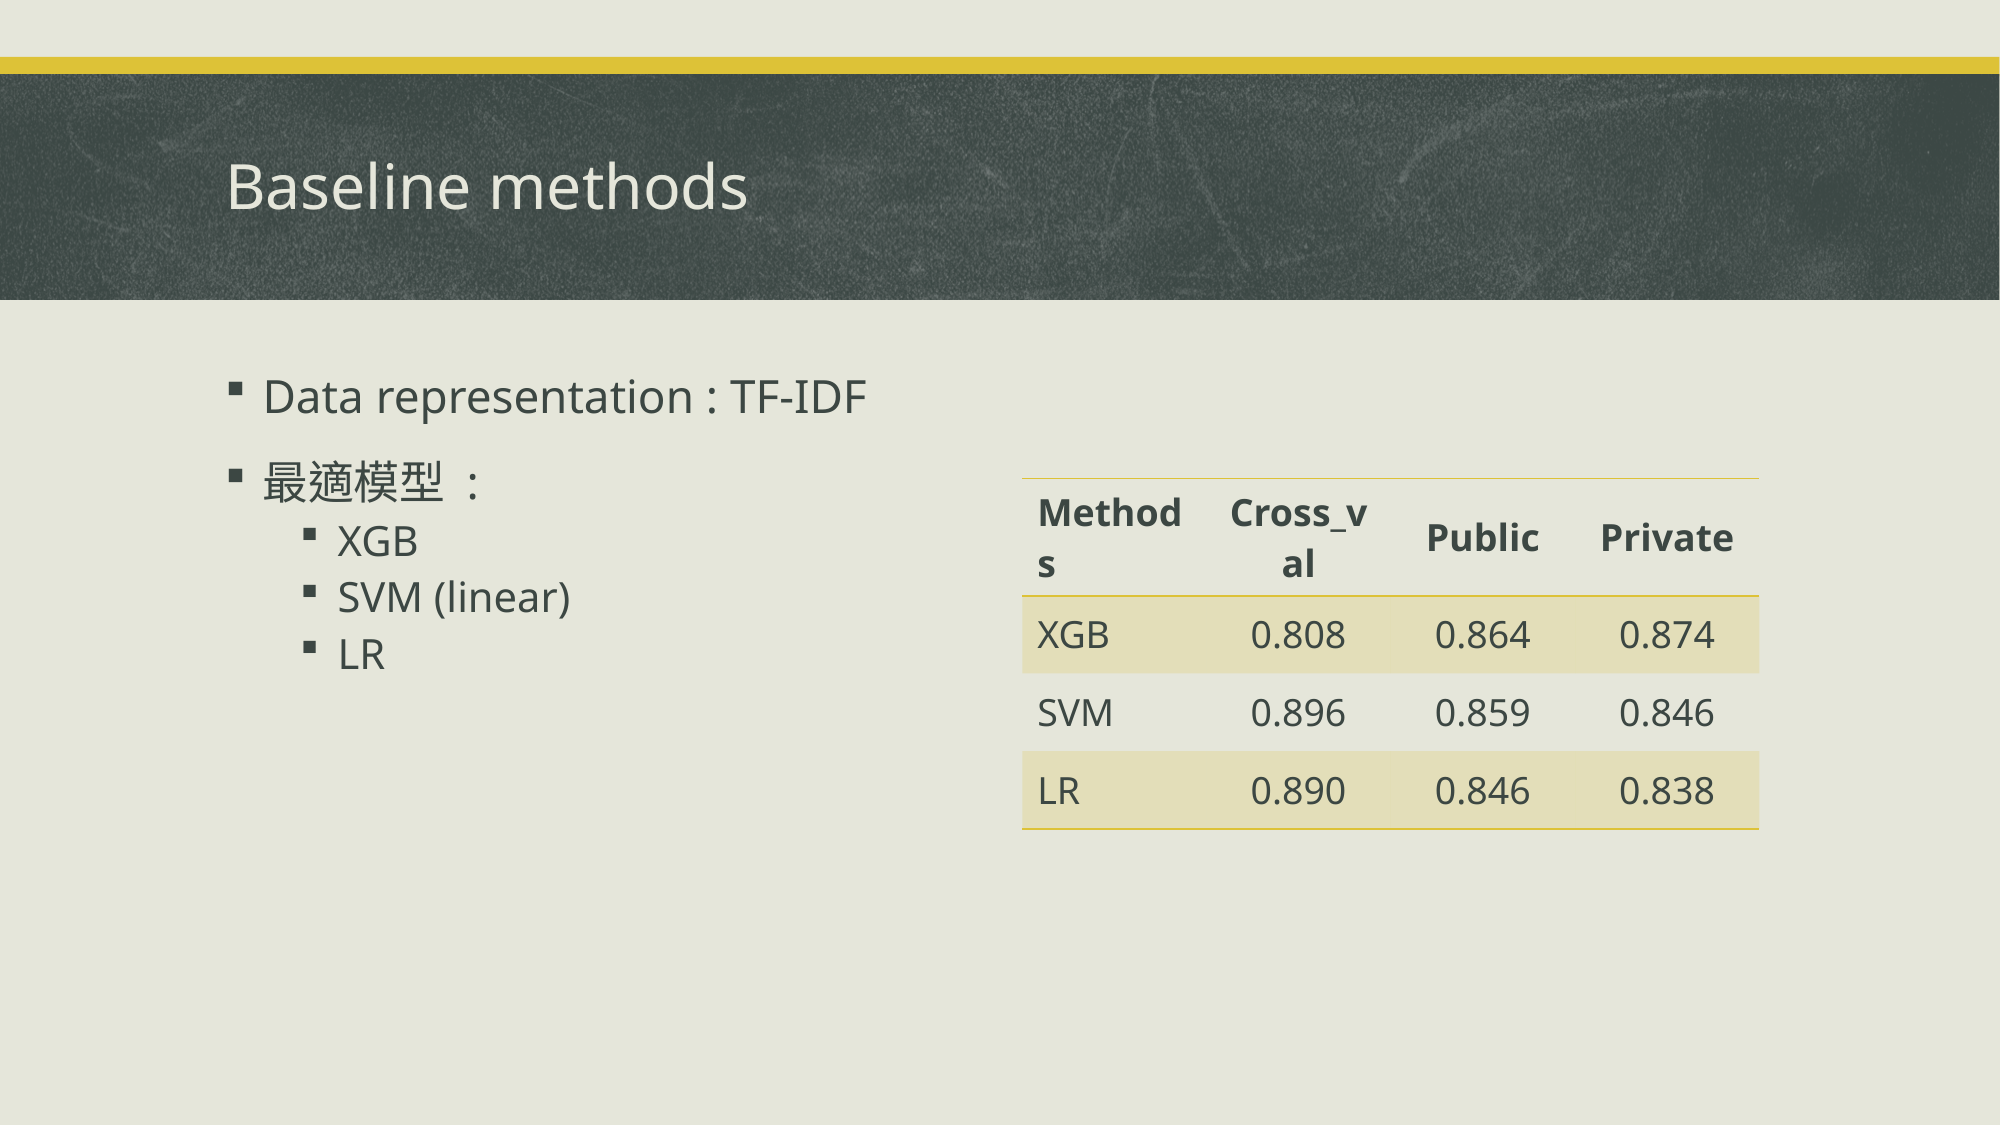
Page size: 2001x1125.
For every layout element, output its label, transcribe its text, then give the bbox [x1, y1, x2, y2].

title Baseline methods [210, 76, 1790, 300]
table_cell 0.846 [1575, 673, 1759, 751]
table_cell 0.874 [1575, 597, 1759, 673]
table_cell 0.838 [1575, 751, 1759, 828]
table_header Methods [1022, 479, 1207, 595]
table_cell 0.890 [1207, 751, 1391, 828]
table_cell 0.808 [1207, 597, 1391, 673]
table_cell 0.859 [1391, 673, 1575, 751]
picture [0, 74, 2000, 300]
table_cell XGB [1022, 597, 1207, 673]
table_header Public [1391, 479, 1575, 595]
table_header Private [1575, 479, 1759, 595]
table_cell 0.846 [1391, 751, 1575, 828]
table_cell 0.896 [1207, 673, 1391, 751]
table_cell LR [1022, 751, 1207, 828]
table_cell 0.864 [1391, 597, 1575, 673]
table_header Cross_val [1207, 479, 1391, 595]
table_cell SVM [1022, 673, 1207, 751]
list Data representation : TF-IDF 最適模型 : XGB SVM (linear) LR [210, 360, 947, 1014]
